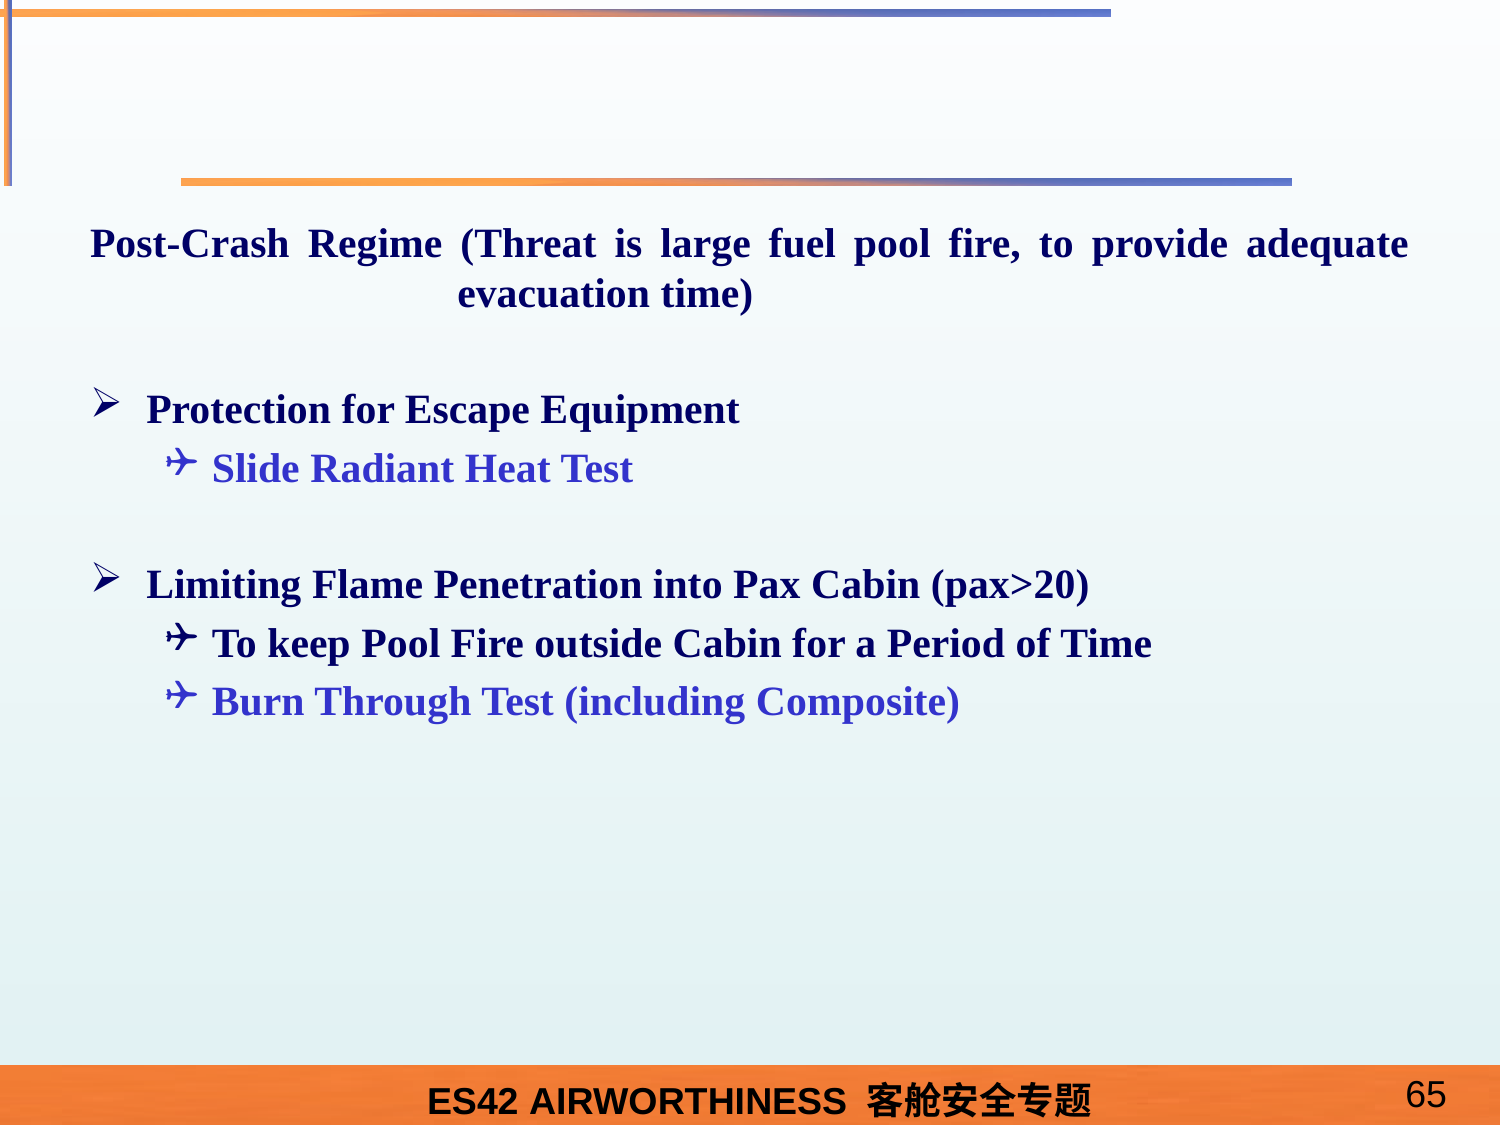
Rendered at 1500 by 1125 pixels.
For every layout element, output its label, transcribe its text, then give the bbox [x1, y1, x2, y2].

picture [0, 1065, 1500, 1125]
picture [0, 0, 1111, 186]
list Post-Crash Regime (Threat is large fuel pool fire, to provide adequate evacuation time) Protection for Escape Equipment Slide Radiant Heat Test Limiting Flame Penetration into Pax Cabin (pax>20) To keep Pool Fire outside Cabin for a Period of Time Burn Through Test (including Composite) [75, 208, 1425, 1059]
picture [181, 178, 1292, 186]
